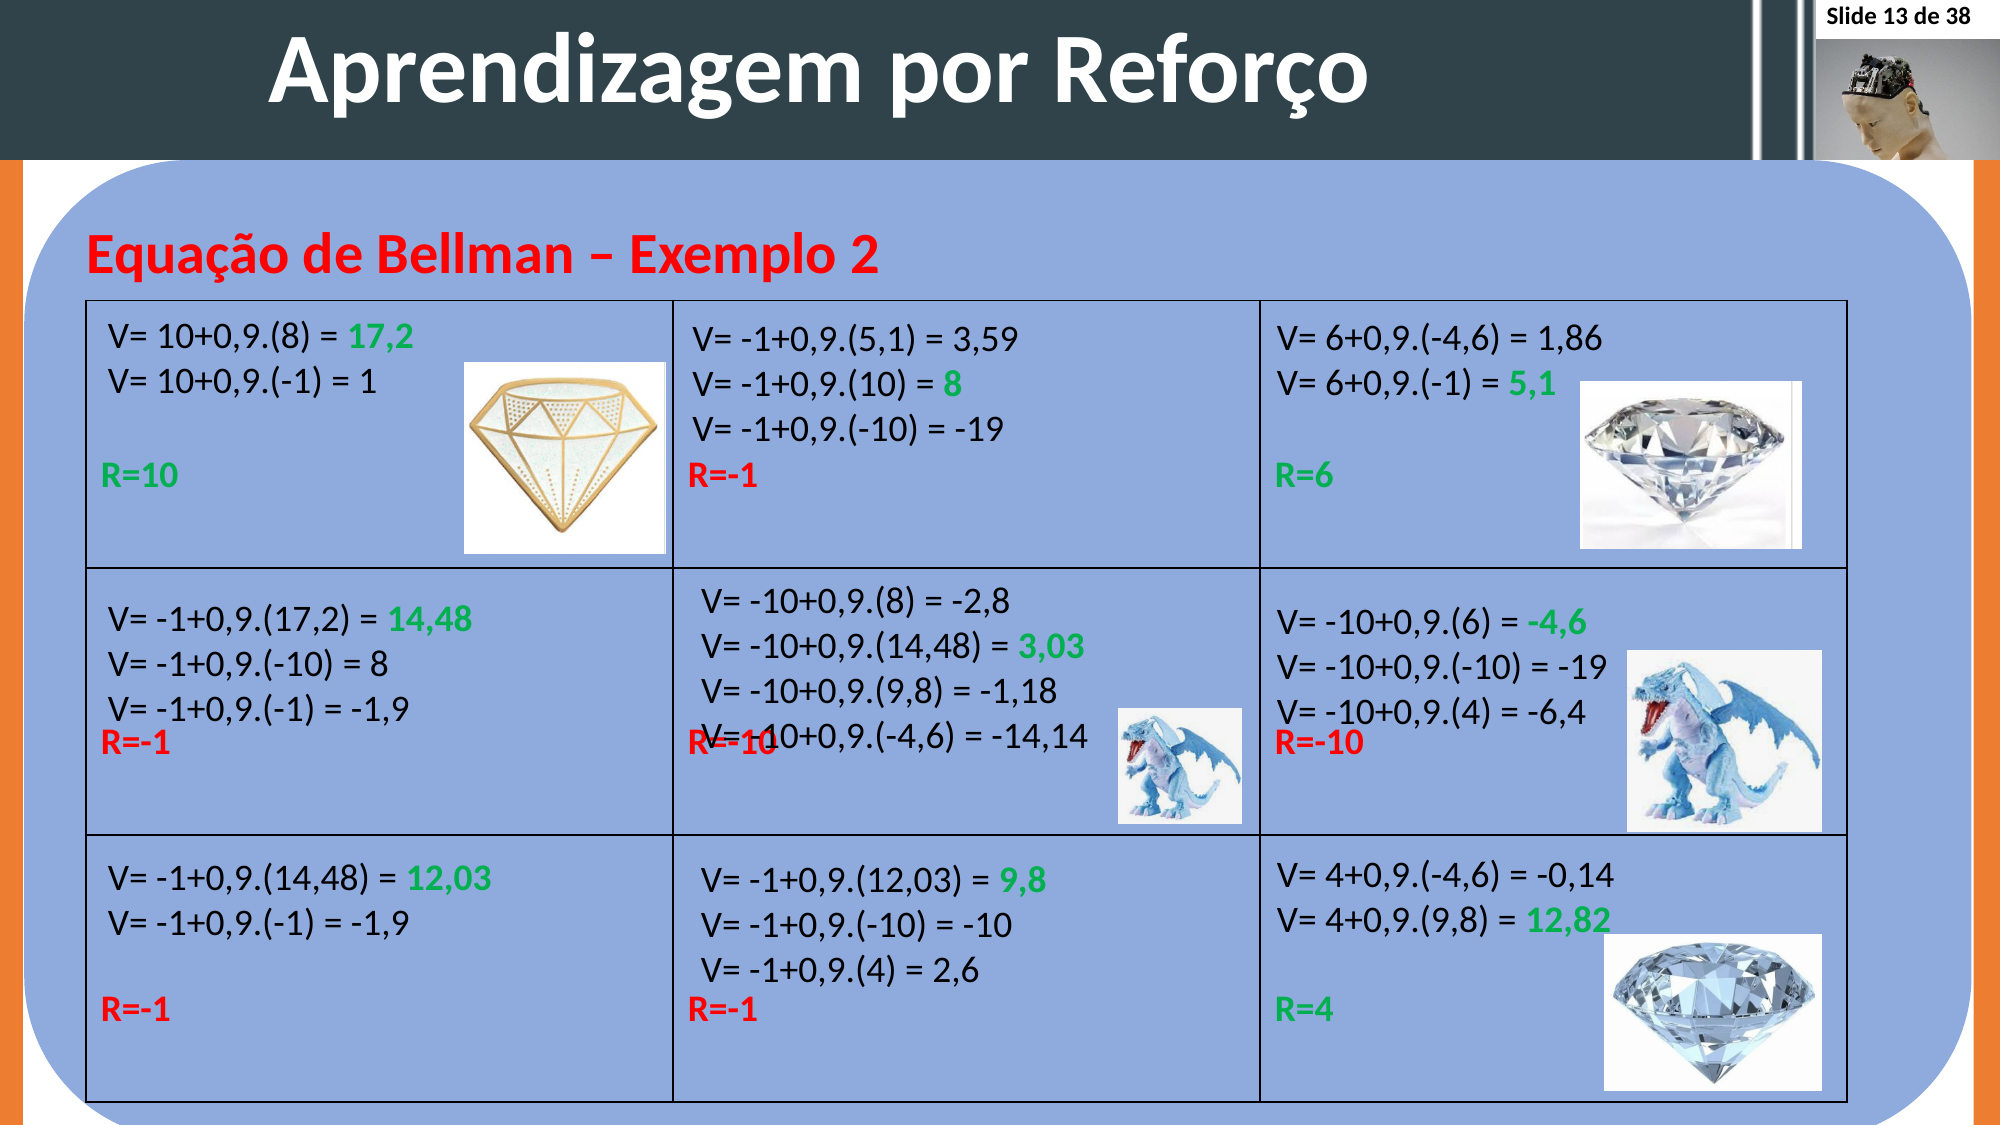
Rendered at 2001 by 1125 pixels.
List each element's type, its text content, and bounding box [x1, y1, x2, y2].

text_box V= -10+0,9.(8) = -2,8 V= -10+0,9.(14,48) = 3,03 V= -10+0,9.(9,8) = -1,18 V= -10+0,9.(-4,6) = -14,14 [686, 568, 1221, 763]
picture [1118, 708, 1242, 824]
text_box V= 10+0,9.(8) = 17,2 V= 10+0,9.(-1) = 1 [93, 303, 464, 409]
text_box V= -1+0,9.(5,1) = 3,59 V= -1+0,9.(10) = 8 V= -1+0,9.(-10) = -19 [677, 306, 1049, 456]
table_cell R=-10 [674, 569, 1259, 834]
text_box V= 4+0,9.(-4,6) = -0,14 V= 4+0,9.(9,8) = 12,82 [1262, 842, 1681, 948]
text_box V= -1+0,9.(17,2) = 14,48 V= -1+0,9.(-10) = 8 V= -1+0,9.(-1) = -1,9 [93, 586, 512, 737]
table_header R=6 [1261, 301, 1846, 567]
picture [1580, 381, 1802, 549]
picture [1626, 650, 1822, 833]
table_header R=10 [87, 301, 672, 567]
table_header R=-1 [674, 301, 1259, 567]
picture [463, 362, 666, 555]
picture [0, 0, 2000, 161]
text_box V= -1+0,9.(14,48) = 12,03 V= -1+0,9.(-1) = -1,9 [93, 845, 512, 951]
text_box [0, 161, 22, 1125]
text_box V= -1+0,9.(12,03) = 9,8 V= -1+0,9.(-10) = -10 V= -1+0,9.(4) = 2,6 [686, 847, 1105, 998]
picture [1604, 933, 1822, 1091]
table_cell R=-1 [674, 836, 1259, 1101]
table_cell R=-1 [87, 569, 672, 834]
table_cell R=-1 [87, 836, 672, 1101]
text_box Equação de Bellman – Exemplo 2 [23, 159, 1973, 1125]
text_box [22, 161, 156, 1125]
text_box [1826, 159, 1975, 1125]
text_box V= 6+0,9.(-4,6) = 1,86 V= 6+0,9.(-1) = 5,1 [1262, 305, 1633, 411]
text_box [1975, 160, 2000, 1125]
text_box V= -10+0,9.(6) = -4,6 V= -10+0,9.(-10) = -19 V= -10+0,9.(4) = -6,4 [1262, 589, 1633, 739]
table_cell R=-10 [1261, 569, 1846, 834]
table_cell R=4 [1261, 836, 1846, 1101]
